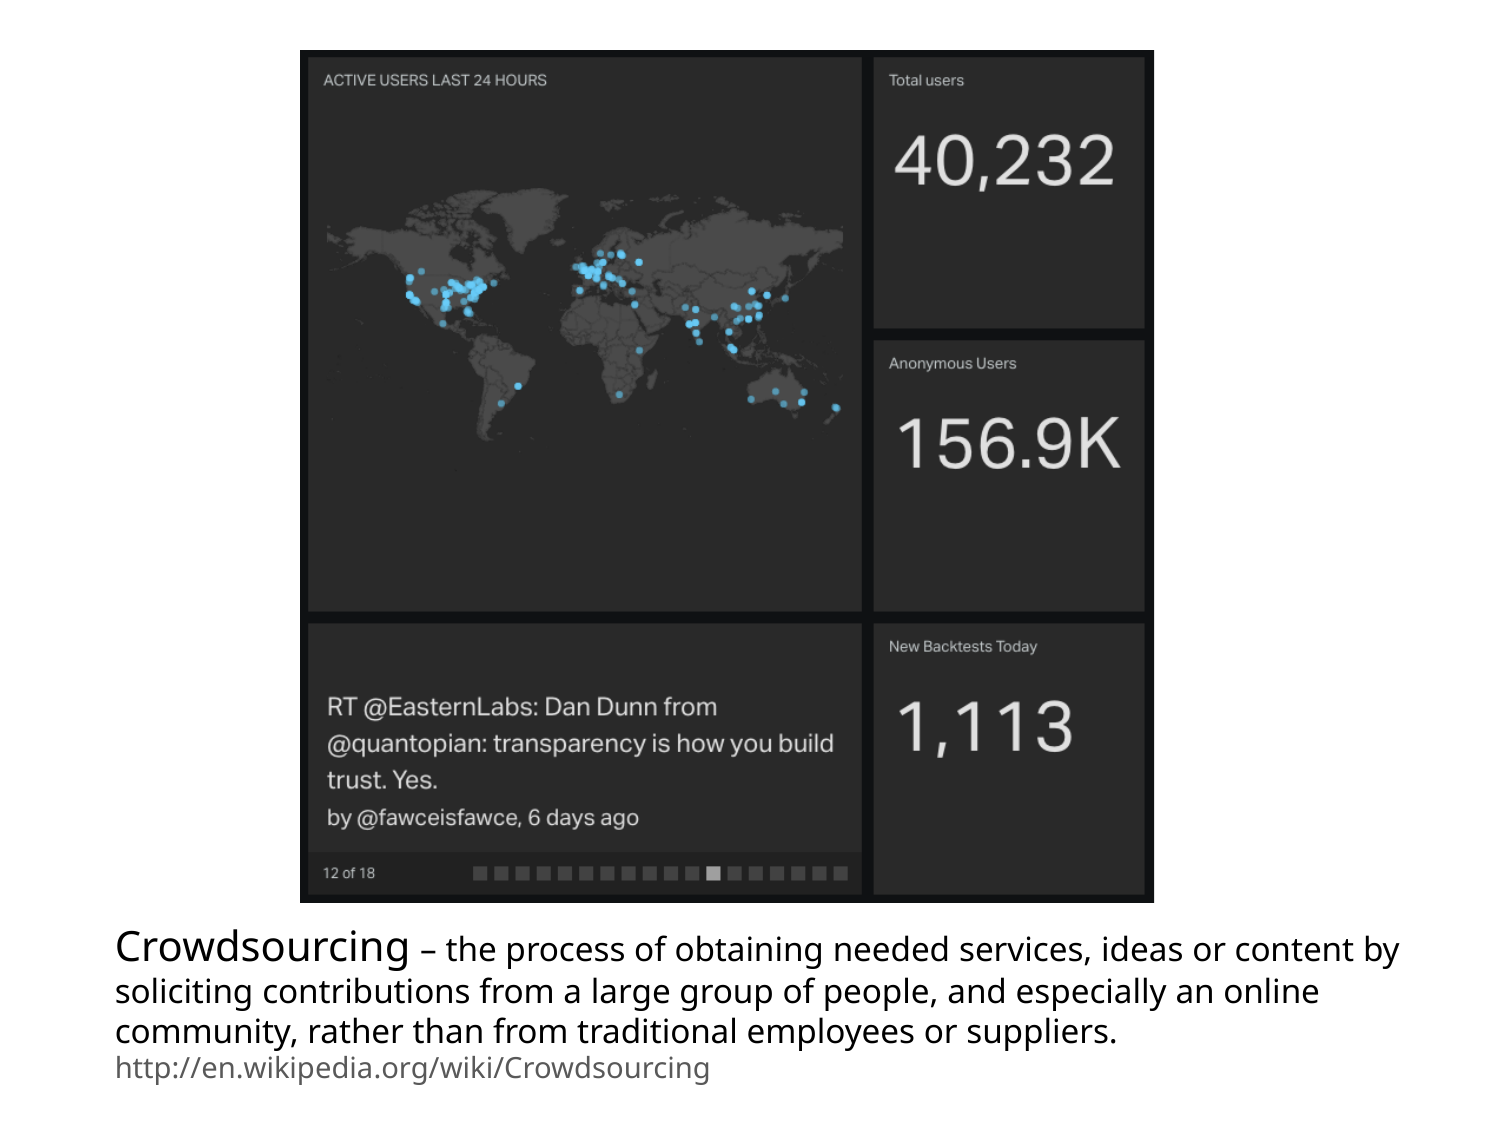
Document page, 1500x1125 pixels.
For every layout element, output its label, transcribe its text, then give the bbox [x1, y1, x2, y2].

picture [299, 49, 1155, 903]
text_box Crowdsourcing – the process of obtaining needed services, ideas or content by soliciting contributions from a large group of people, and especially an online community, rather than from traditional employees or suppliers. http://en.wikipedia.org/wiki/Crowdsourcing [99, 912, 1425, 1093]
